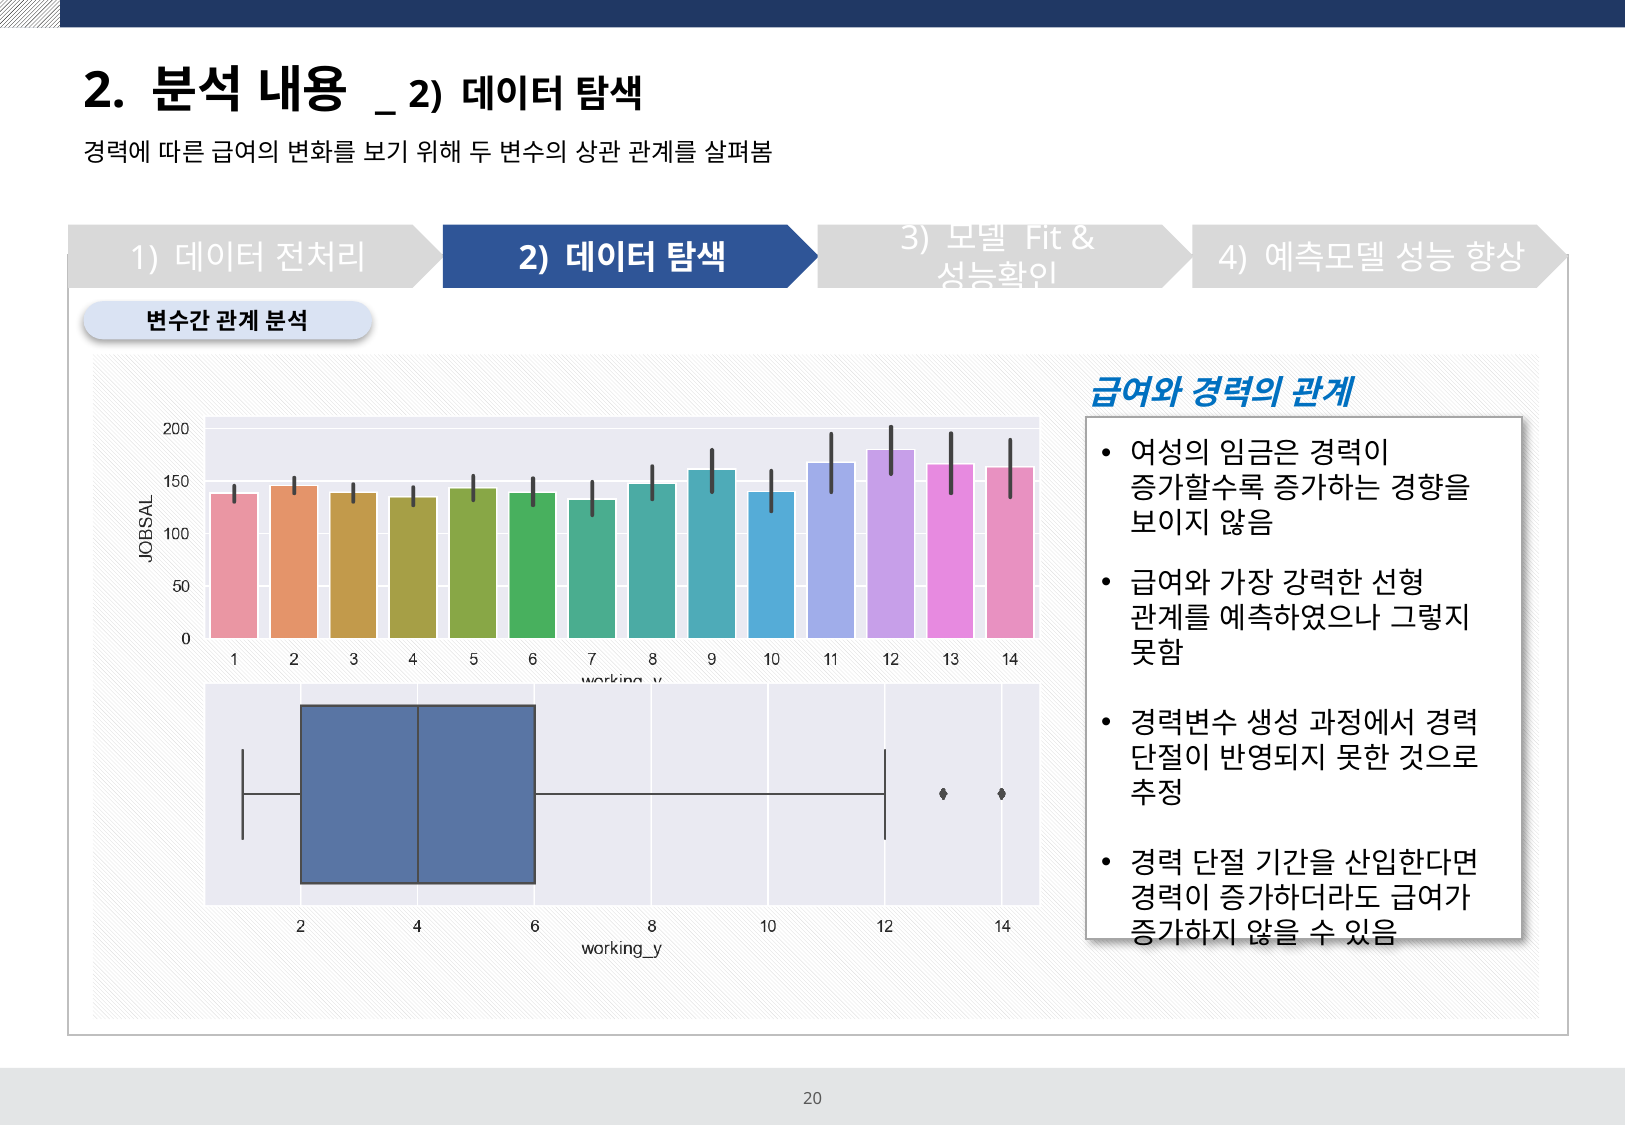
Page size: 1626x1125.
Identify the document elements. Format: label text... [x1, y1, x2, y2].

picture [128, 405, 1050, 968]
text_box 변수간 관계 분석 [82, 300, 374, 341]
text_box [67, 254, 1569, 1036]
text_box 급여와 경력의 관계 [1073, 363, 1366, 419]
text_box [68, 224, 1569, 288]
list 경력에 따른 급여의 변화를 보기 위해 두 변수의 상관 관계를 살펴봄 [68, 137, 1569, 224]
text_box 여성의 임금은 경력이 증가할수록 증가하는 경향을 보이지 않음 급여와 가장 강력한 선형 관계를 예측하였으나 그렇지 못함 경력변수 생성 과정에서 경력 단절이 반영되지 못한 것으로 추정 경력 단절 기간을 산입한다면 경력이 증가하더라도 급여가 증가하지 않을 수 있음 [1085, 416, 1523, 940]
title 2. 분석 내용 _ 2) 데이터 탐색 [68, 44, 1569, 137]
